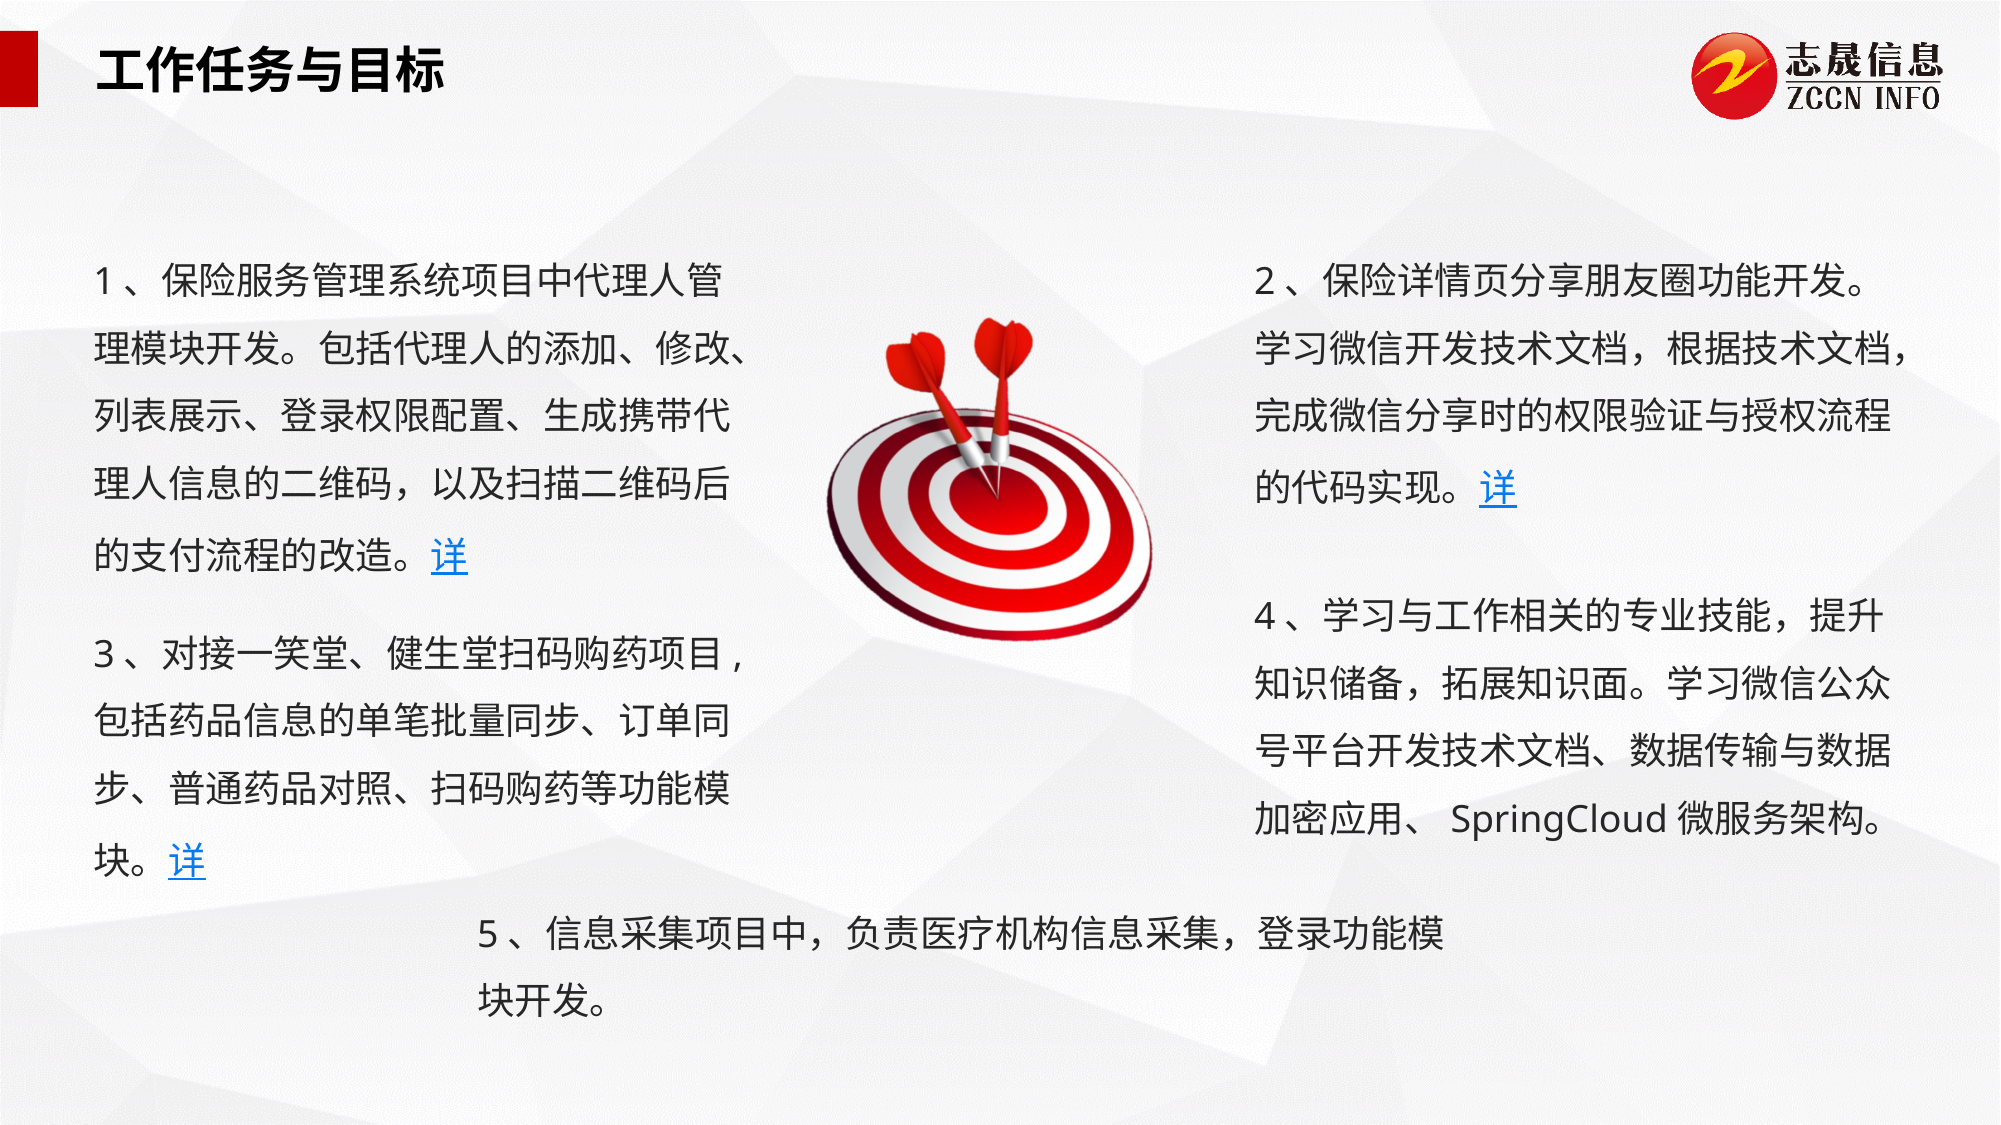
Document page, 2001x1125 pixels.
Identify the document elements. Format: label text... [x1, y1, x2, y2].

text_box 5、信息采集项目中，负责医疗机构信息采集，登录功能模块开发。 [462, 879, 1481, 1030]
text_box 工作任务与目标 [80, 30, 461, 106]
text_box 4、学习与工作相关的专业技能，提升知识储备，拓展知识面。学习微信公众号平台开发技术文档、数据传输与数据加密应用、SpringCloud微服务架构。 [1239, 562, 1922, 848]
picture [0, 0, 2000, 1125]
text_box [0, 30, 38, 107]
text_box 2、保险详情页分享朋友圈功能开发。学习微信开发技术文档，根据技术文档，完成微信分享时的权限验证与授权流程的代码实现。详 [1239, 227, 1922, 527]
text_box 3、对接一笑堂、健生堂扫码购药项目,包括药品信息的单笔批量同步、订单同步、普通药品对照、扫码购药等功能模块。详 [78, 600, 761, 899]
text_box 1、保险服务管理系统项目中代理人管理模块开发。包括代理人的添加、修改、列表展示、登录权限配置、生成携带代理人信息的二维码，以及扫描二维码后的支付流程的改造。详 [78, 227, 761, 594]
